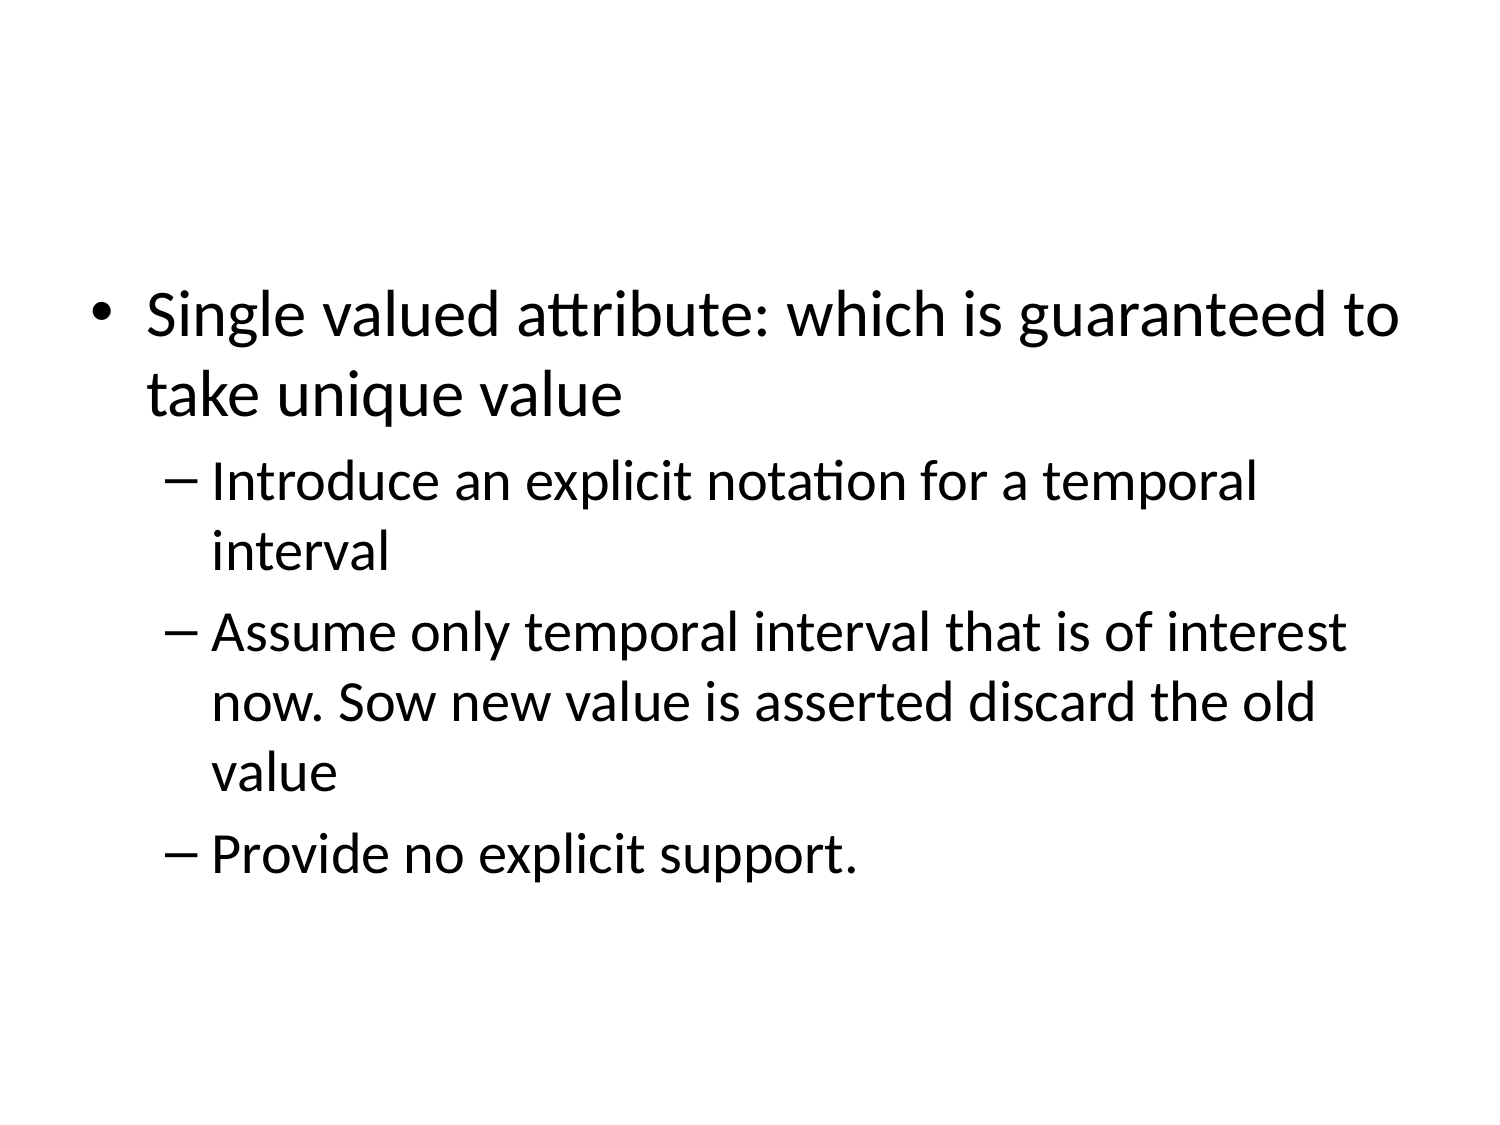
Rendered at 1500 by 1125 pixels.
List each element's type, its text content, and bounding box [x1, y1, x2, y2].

list Single valued attribute: which is guaranteed to take unique value Introduce an explicit notation for a temporal interval Assume only temporal interval that is of interest now. Sow new value is asserted discard the old value Provide no explicit support. [75, 262, 1425, 1005]
